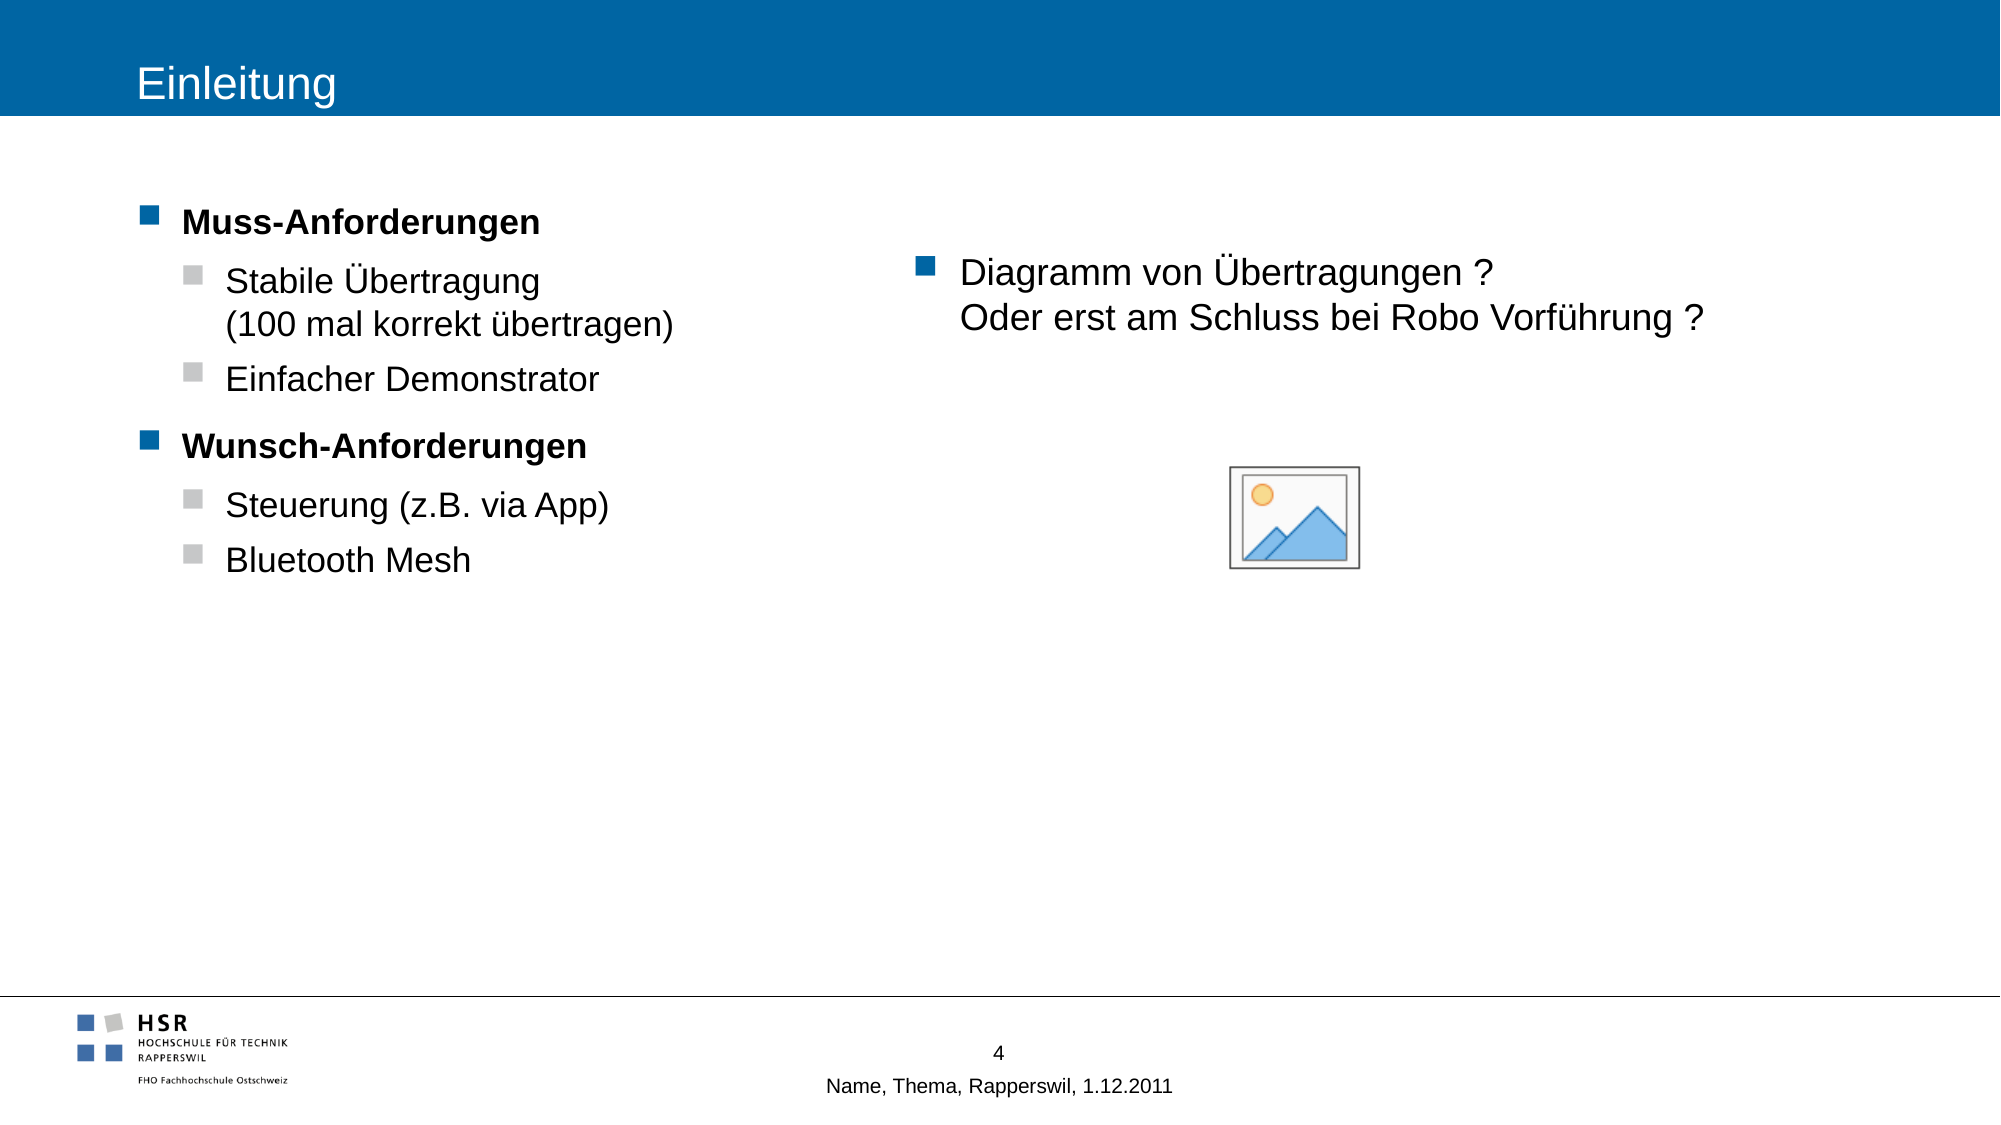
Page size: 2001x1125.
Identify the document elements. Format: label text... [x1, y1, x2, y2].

picture [35, 1001, 300, 1096]
footer Name, Thema, Rapperswil, 1.12.2011 [549, 1064, 1450, 1106]
list Muss-Anforderungen Stabile Übertragung (100 mal korrekt übertragen) Einfacher Demonstrator Wunsch-Anforderungen Steuerung (z.B. via App) Bluetooth Mesh [78, 191, 1874, 983]
title Einleitung [0, 0, 2000, 116]
slide_number 4 [551, 1042, 1447, 1062]
picture [846, 201, 1745, 835]
